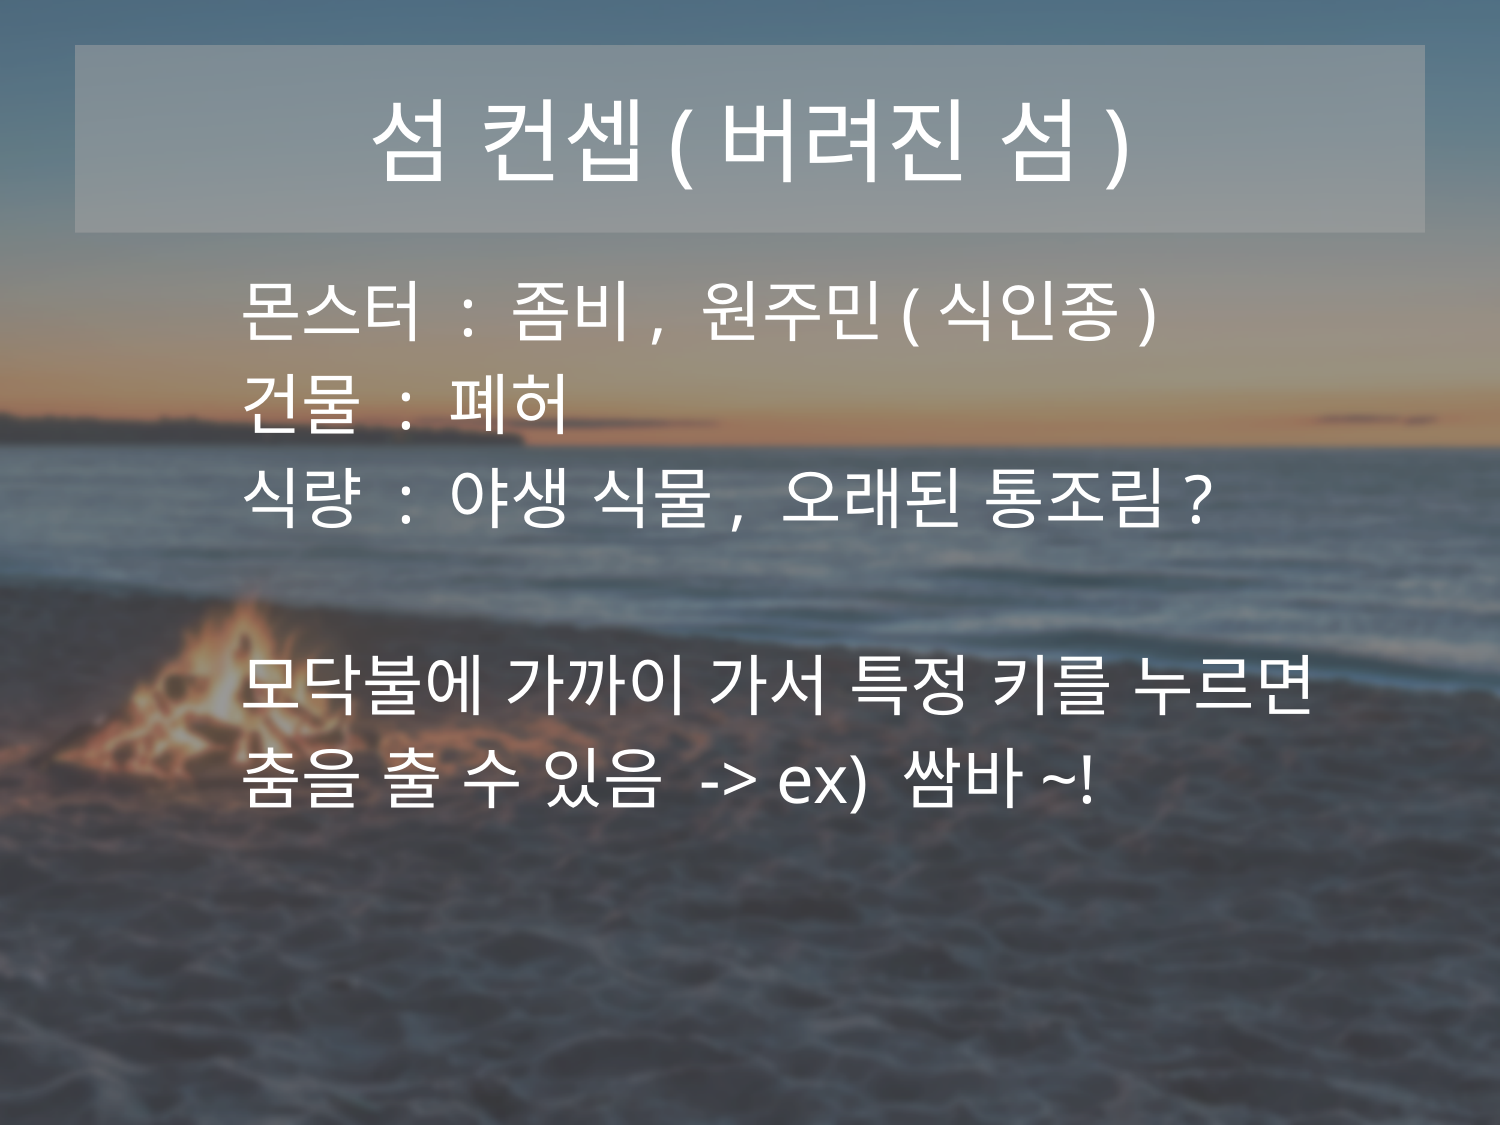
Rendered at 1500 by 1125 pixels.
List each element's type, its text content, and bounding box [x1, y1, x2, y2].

list 몬스터 : 좀비, 원주민(식인종) 건물 : 폐허 식량 : 야생 식물, 오래된 통조림? 모닥불에 가까이 가서 특정 키를 누르면 춤을 출 수 있음 -> ex) 쌈바~! [75, 262, 1425, 1005]
title 섬 컨셉 (버려진 섬) [75, 45, 1425, 233]
